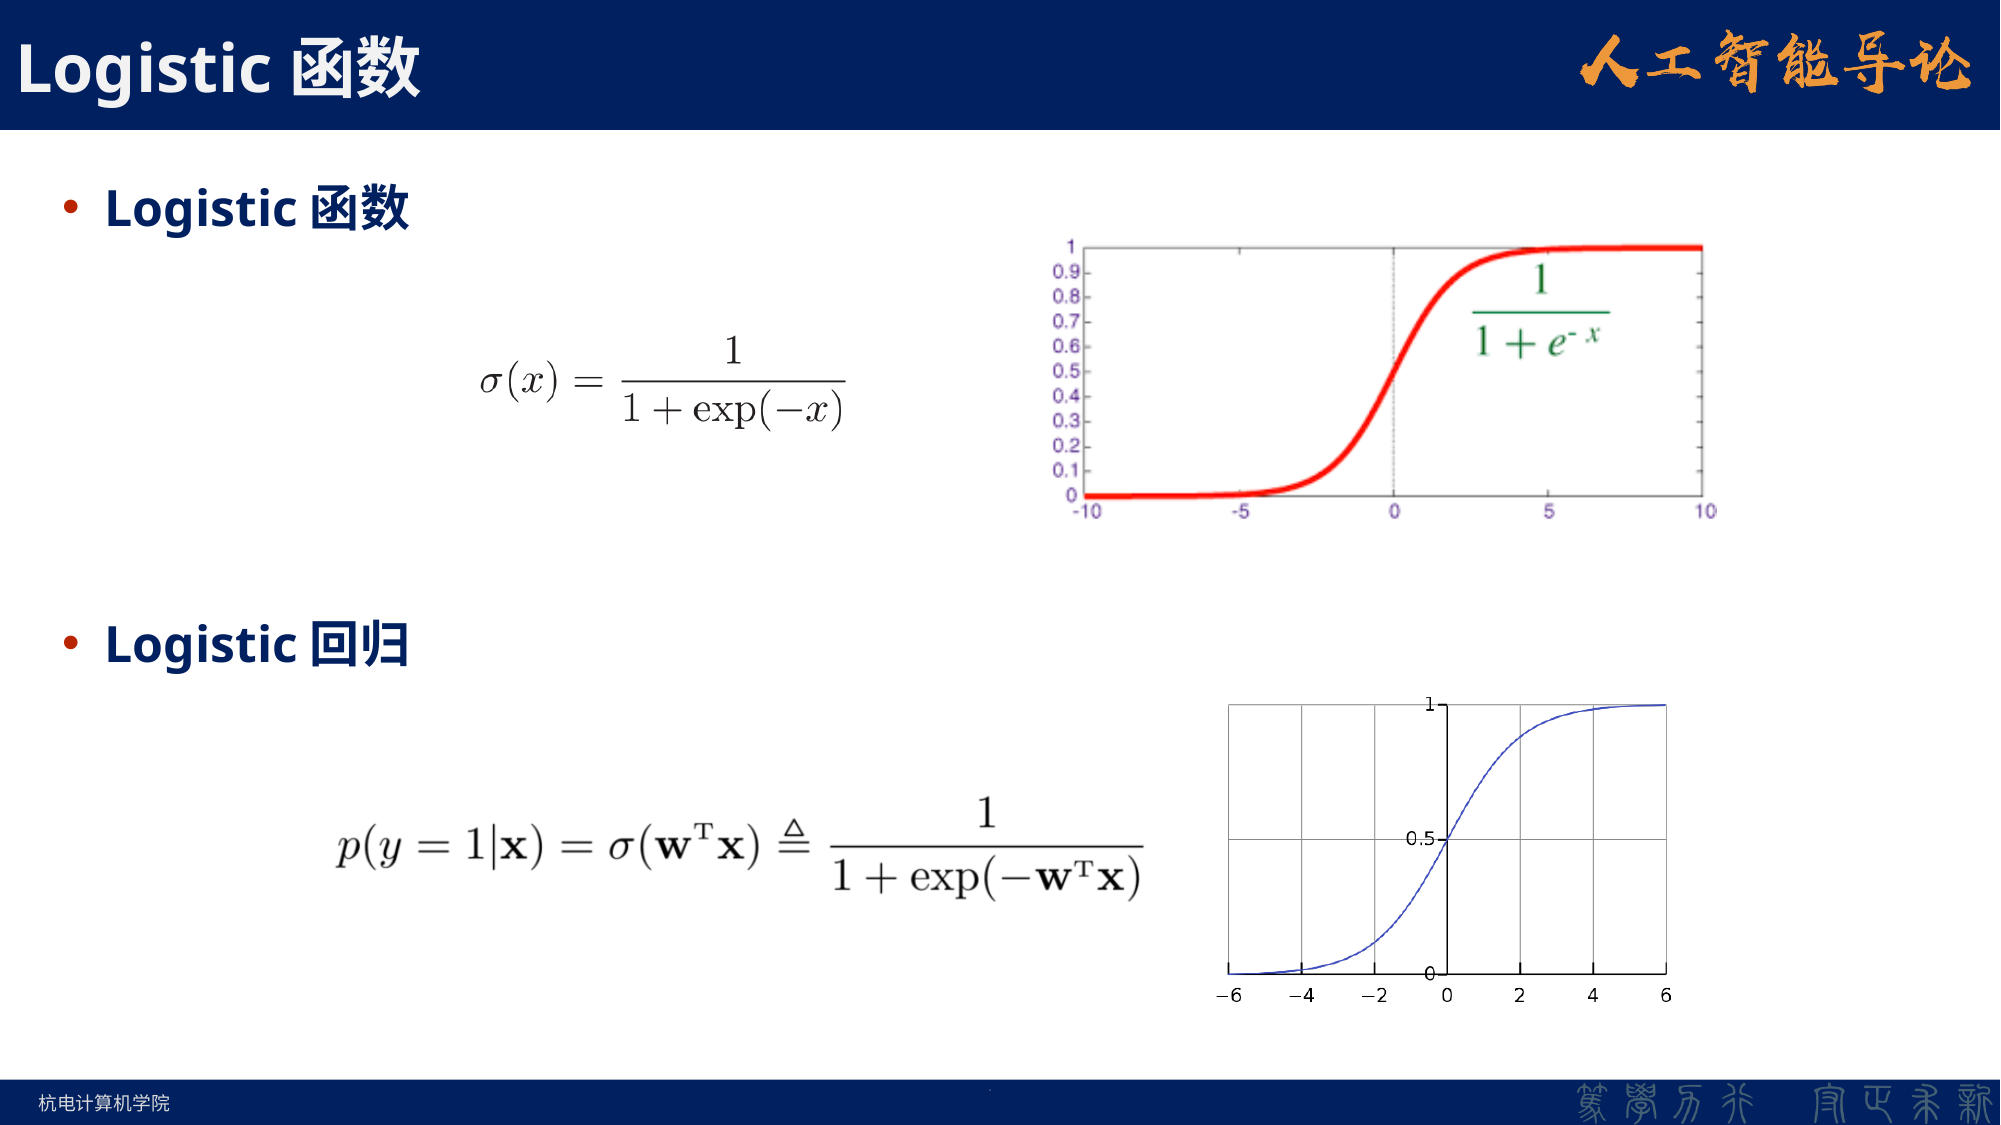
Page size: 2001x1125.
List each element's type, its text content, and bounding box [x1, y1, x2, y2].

picture [1051, 234, 1717, 524]
list Logistic函数 Logistic回归 [46, 160, 1954, 1059]
picture [323, 788, 1149, 915]
picture [1196, 684, 1698, 1019]
title Logistic函数 [0, 9, 2000, 122]
picture [466, 306, 849, 452]
